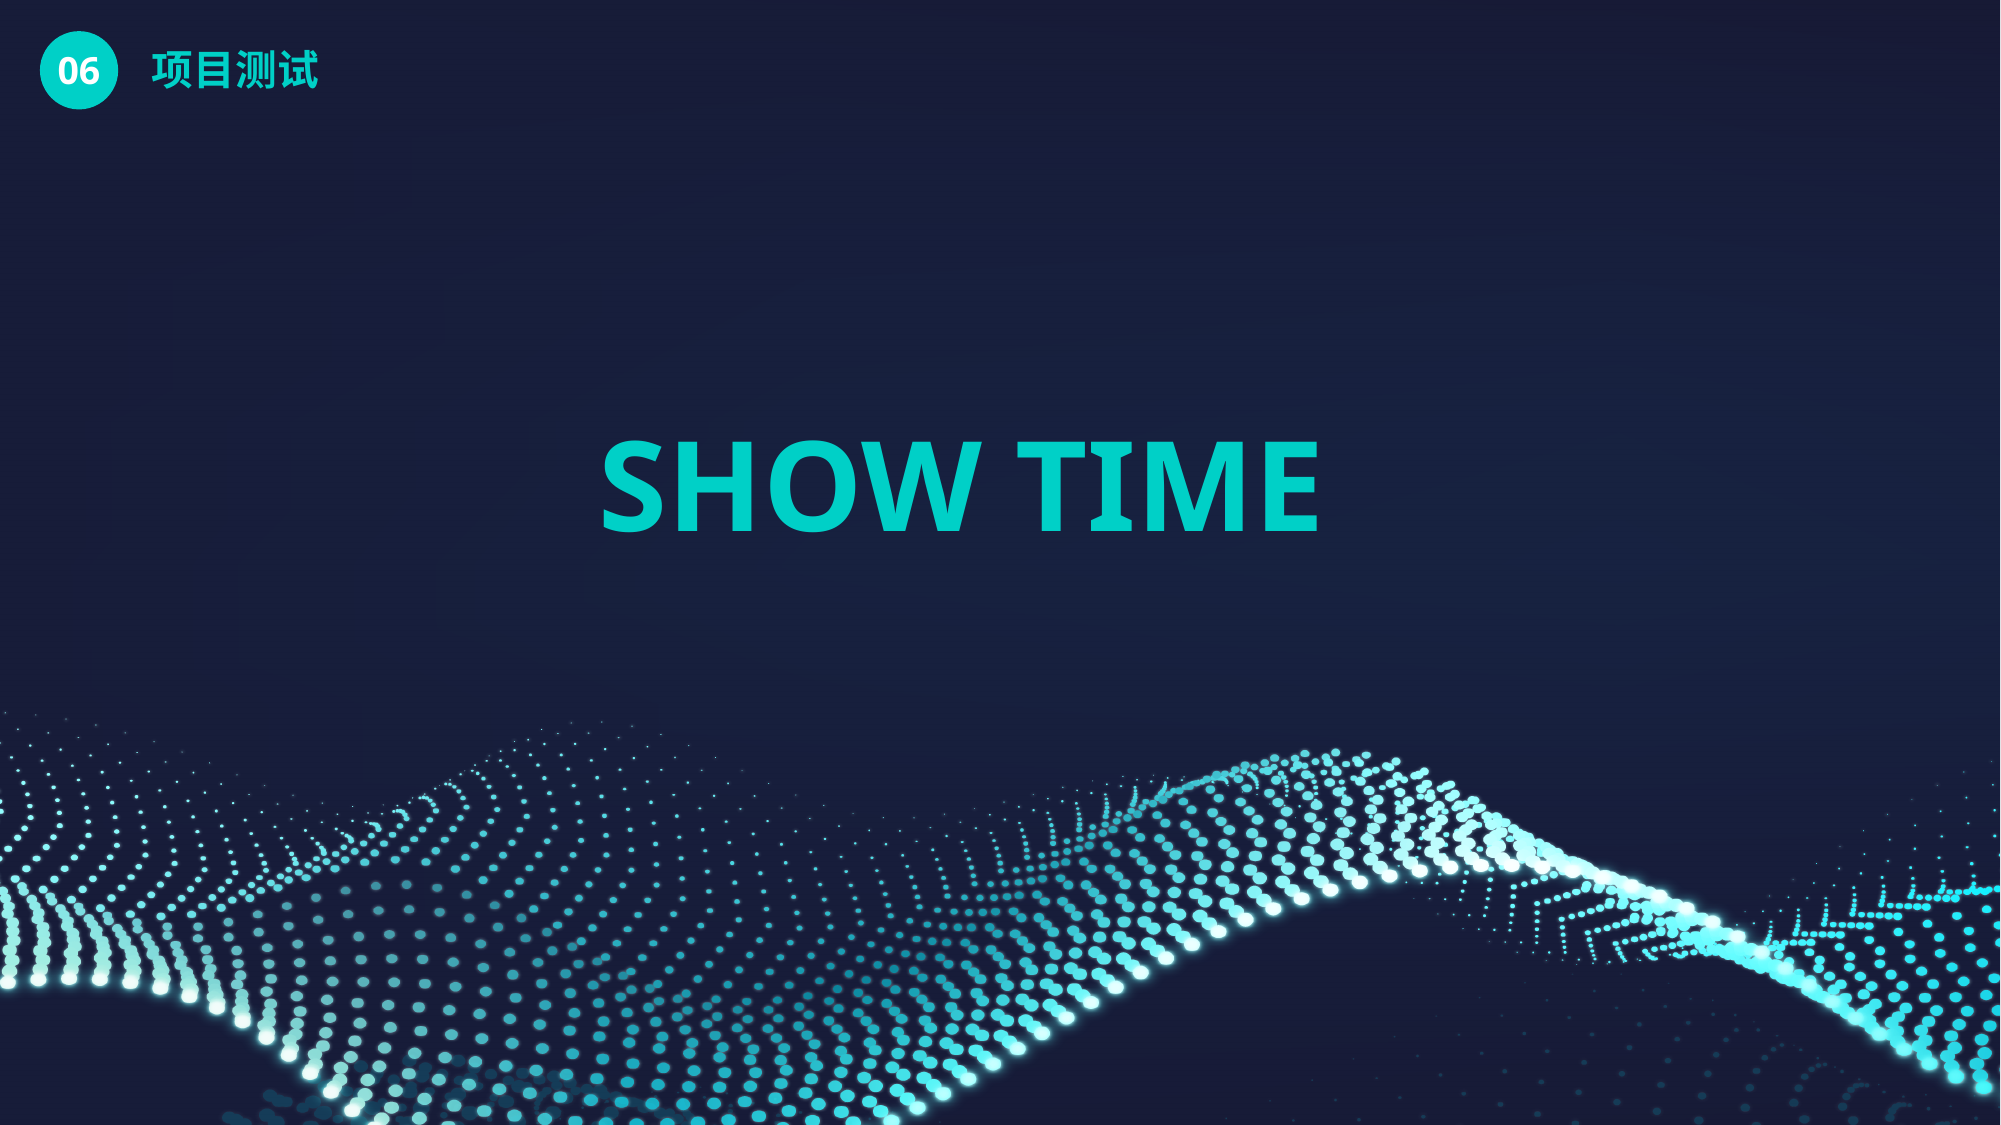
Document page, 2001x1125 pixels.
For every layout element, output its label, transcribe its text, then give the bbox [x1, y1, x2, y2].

text_box 项目测试 [137, 36, 471, 102]
text_box 06 [42, 40, 116, 100]
text_box [52, 100, 106, 111]
text_box [116, 54, 120, 86]
text_box [38, 54, 42, 86]
picture [0, 0, 2001, 1125]
text_box [52, 30, 106, 40]
text_box SHOW TIME [548, 398, 1376, 564]
